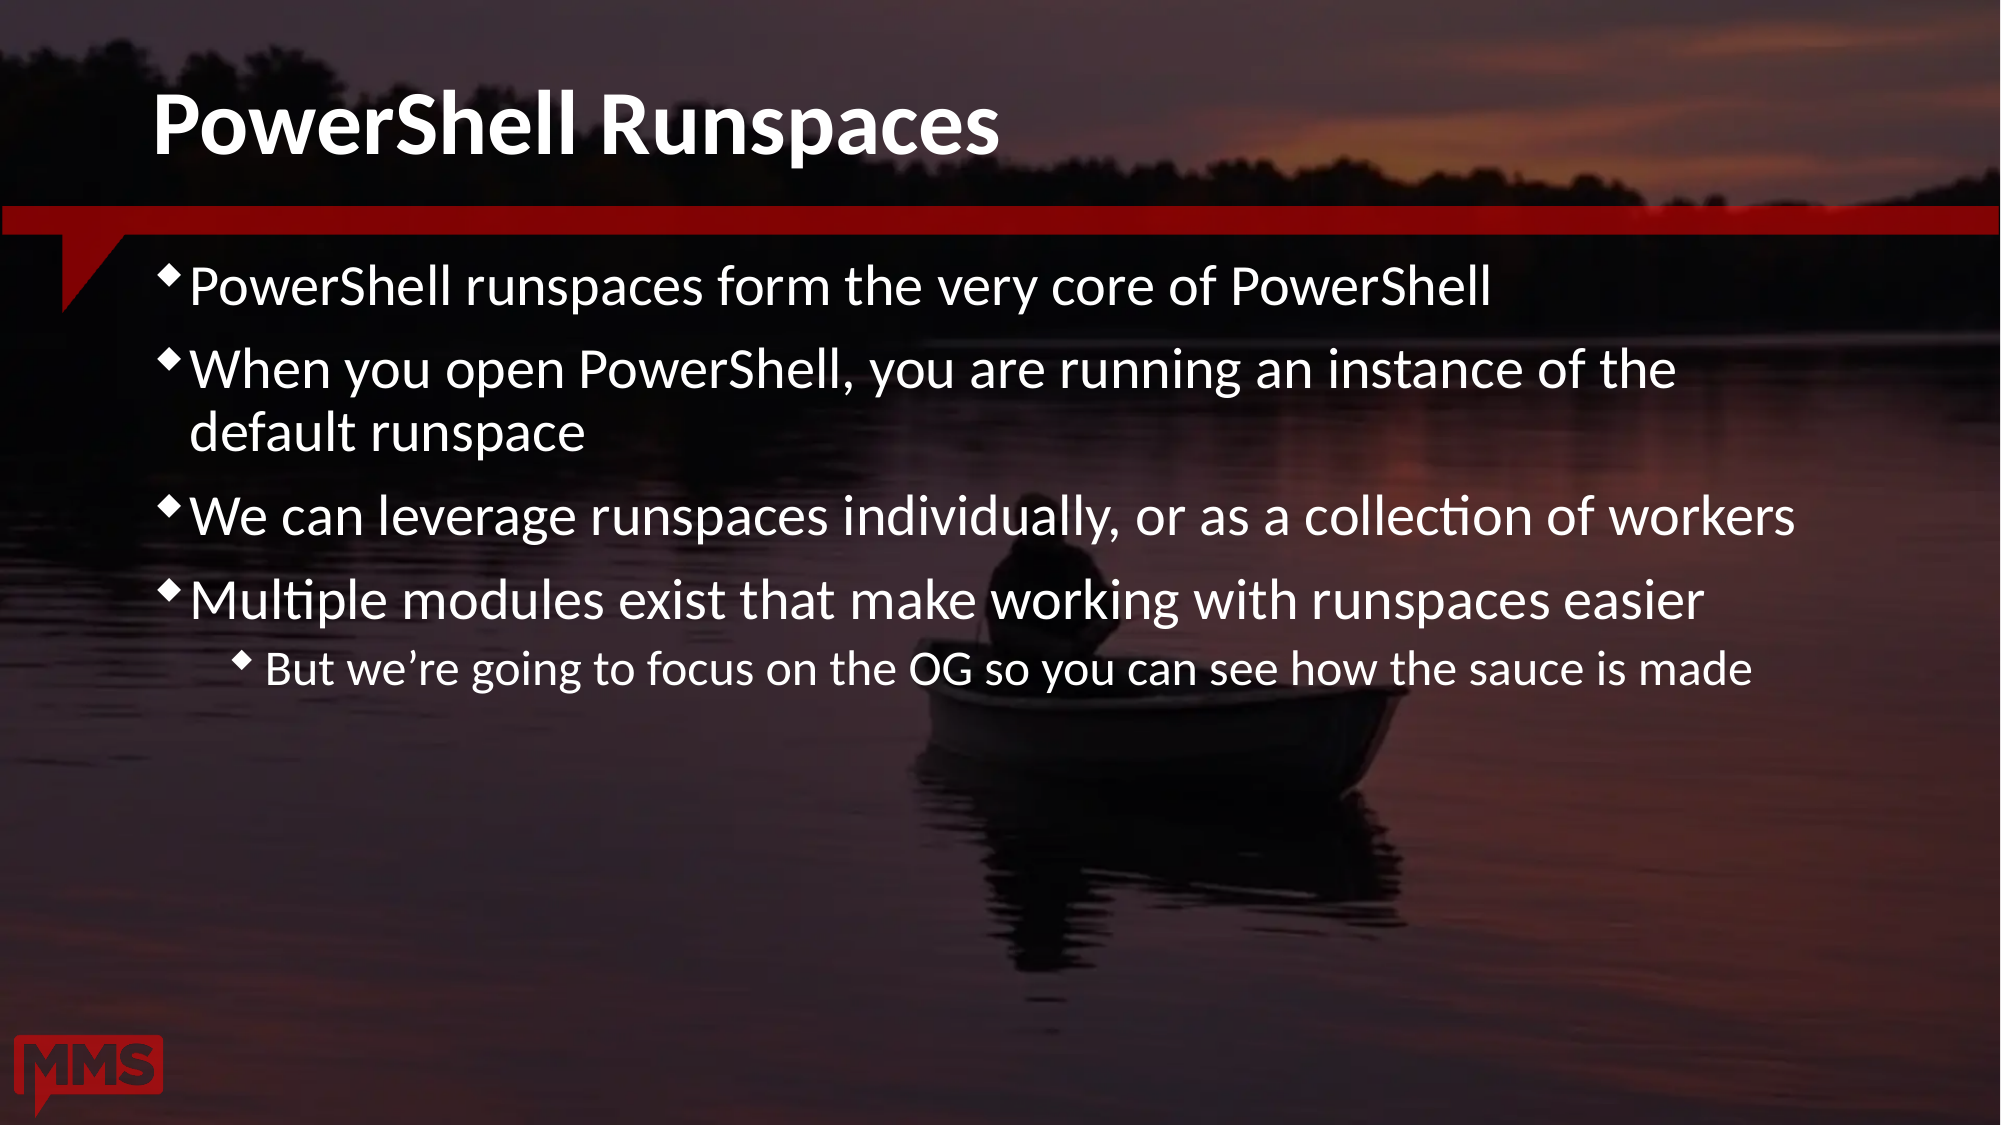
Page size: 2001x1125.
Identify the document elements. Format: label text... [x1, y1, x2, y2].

picture [0, 0, 2001, 1125]
list PowerShell runspaces form the very core of PowerShell When you open PowerShell, you are running an instance of the default runspace We can leverage runspaces individually, or as a collection of workers Multiple modules exist that make working with runspaces easier But we’re going to focus on the OG so you can see how the sauce is made [137, 247, 1863, 1014]
title PowerShell Runspaces [137, 59, 1863, 190]
